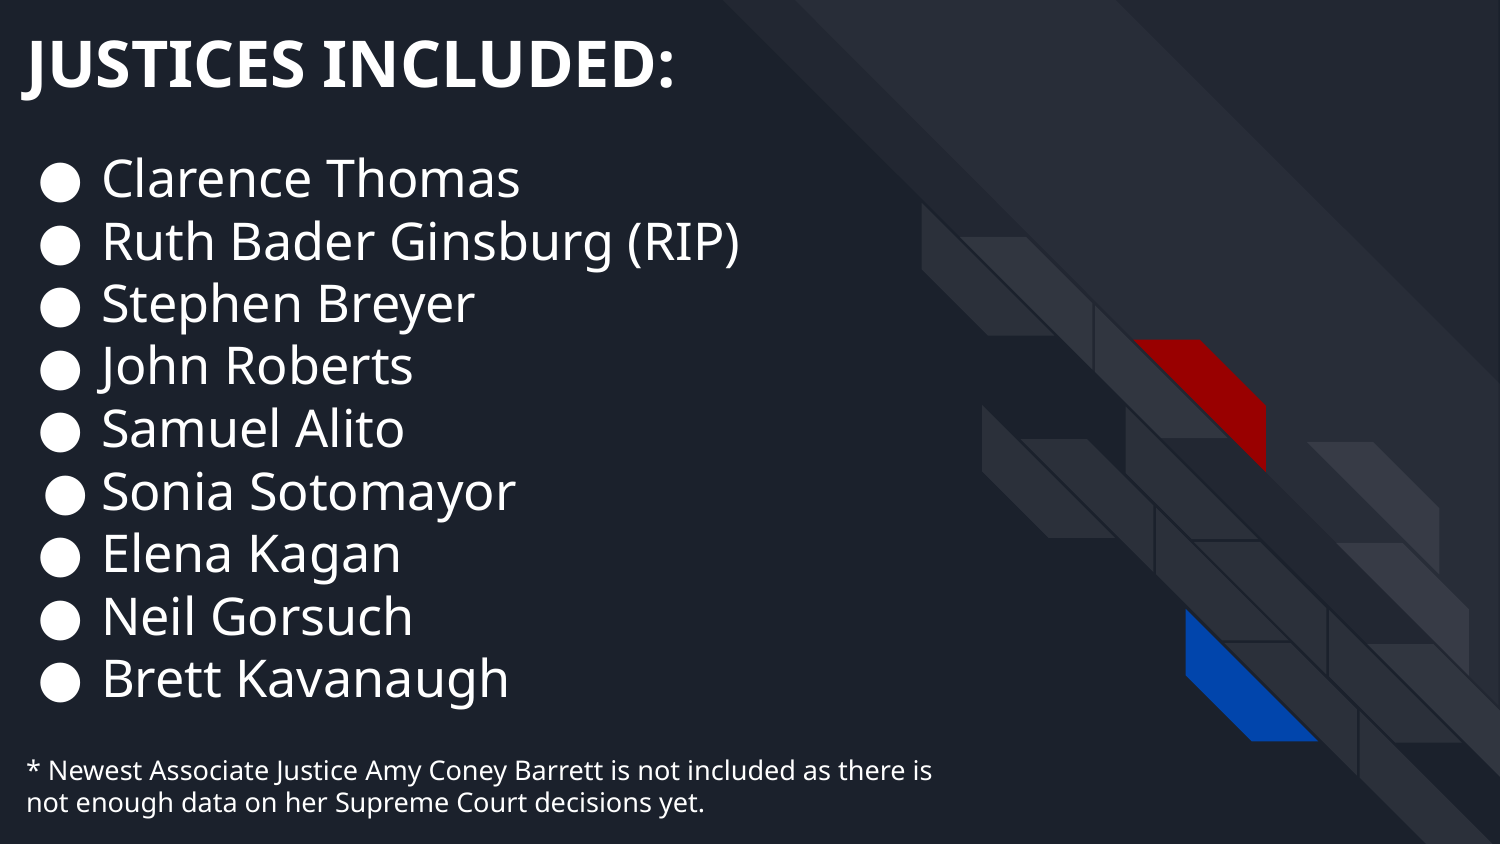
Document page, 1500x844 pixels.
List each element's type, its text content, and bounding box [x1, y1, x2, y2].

title JUSTICES INCLUDED: Clarence Thomas Ruth Bader Ginsburg (RIP) Stephen Breyer John Roberts Samuel Alito Sonia Sotomayor Elena Kagan Neil Gorsuch Brett Kavanaugh * Newest Associate Justice Amy Coney Barrett is not included as there is not enough data on her Supreme Court decisions yet. [11, 11, 952, 830]
